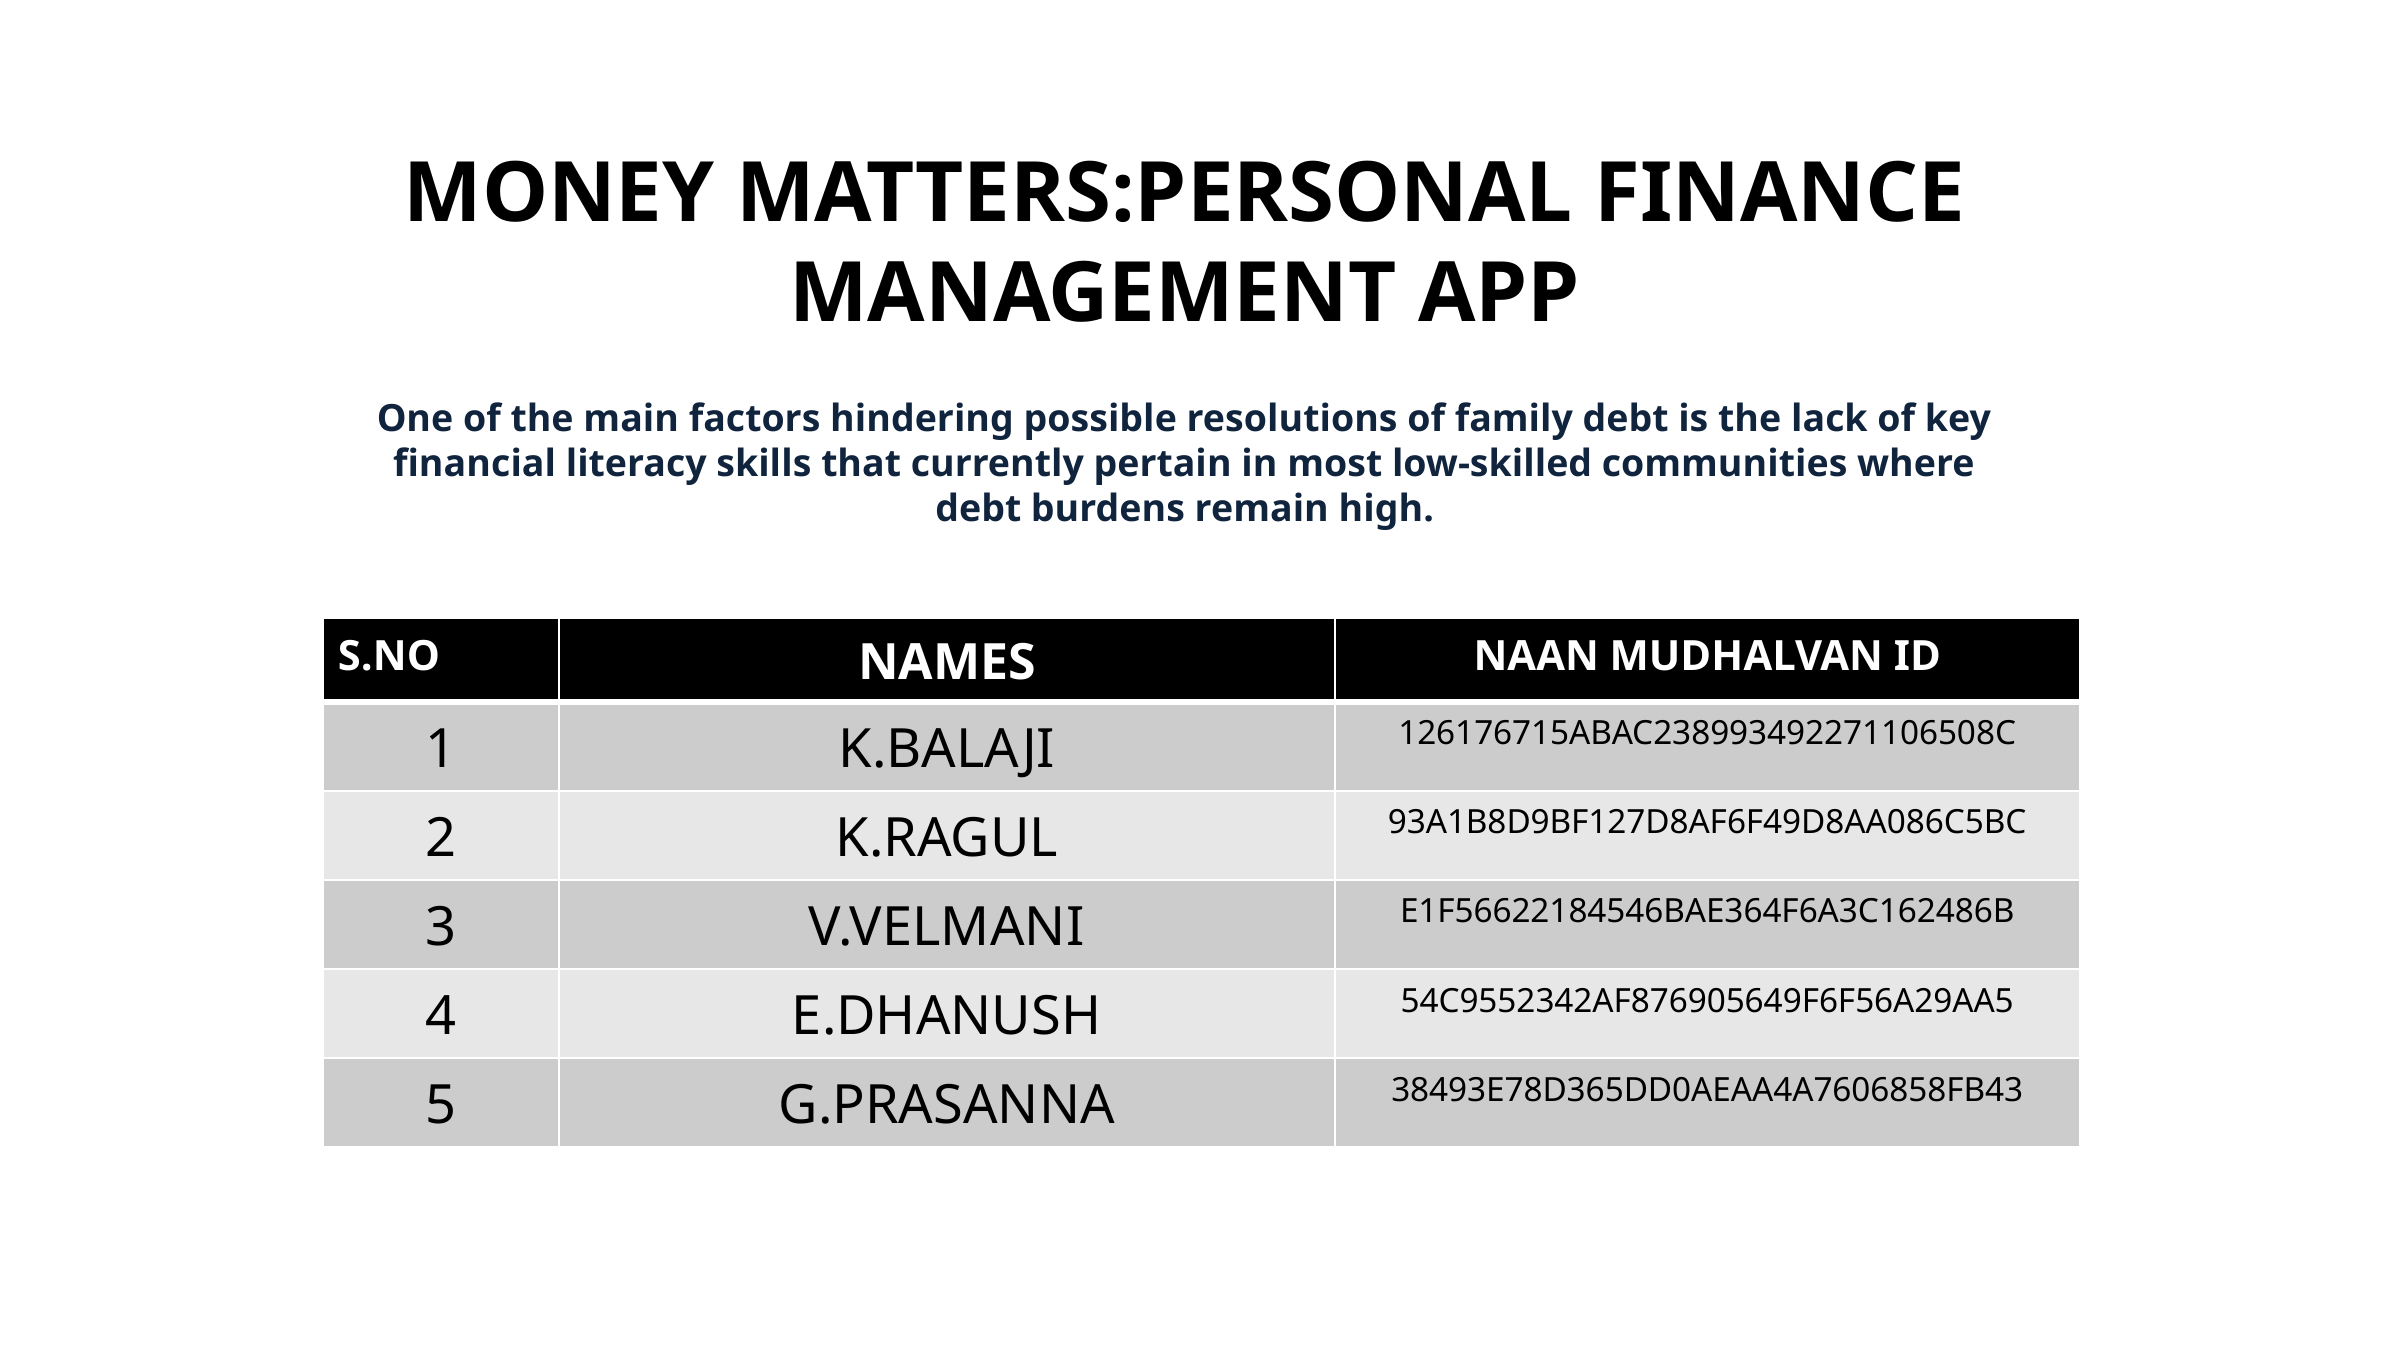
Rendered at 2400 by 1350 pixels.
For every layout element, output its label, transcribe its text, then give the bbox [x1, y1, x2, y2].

table_cell 93A1B8D9BF127D8AF6F49D8AA086C5BC [1336, 792, 2079, 879]
table_cell 126176715ABAC238993492271106508C [1336, 705, 2079, 790]
table_cell 3 [324, 881, 558, 968]
table_cell E.DHANUSH [560, 970, 1334, 1057]
text_box MONEY MATTERS:PERSONAL FINANCE MANAGEMENT APP [102, 85, 2268, 346]
table_header NAAN MUDHALVAN ID [1336, 619, 2079, 699]
table_cell E1F56622184546BAE364F6A3C162486B [1336, 881, 2079, 968]
table_header S.NO [324, 619, 558, 699]
table_cell K.RAGUL [560, 792, 1334, 879]
table_header NAMES [560, 619, 1334, 699]
table_cell 54C9552342AF876905649F6F56A29AA5 [1336, 970, 2079, 1057]
table_cell V.VELMANI [560, 881, 1334, 968]
text_box One of the main factors hindering possible resolutions of family debt is the lack of key financial literacy skills that currently pertain in most low-skilled communities where debt burdens remain high. [358, 386, 2012, 536]
table_cell 1 [324, 705, 558, 790]
table_cell K.BALAJI [560, 705, 1334, 790]
table_cell 2 [324, 792, 558, 879]
table_cell 4 [324, 970, 558, 1057]
table_cell 5 [324, 1059, 558, 1146]
table_cell 38493E78D365DD0AEAA4A7606858FB43 [1336, 1059, 2079, 1146]
table_cell G.PRASANNA [560, 1059, 1334, 1146]
